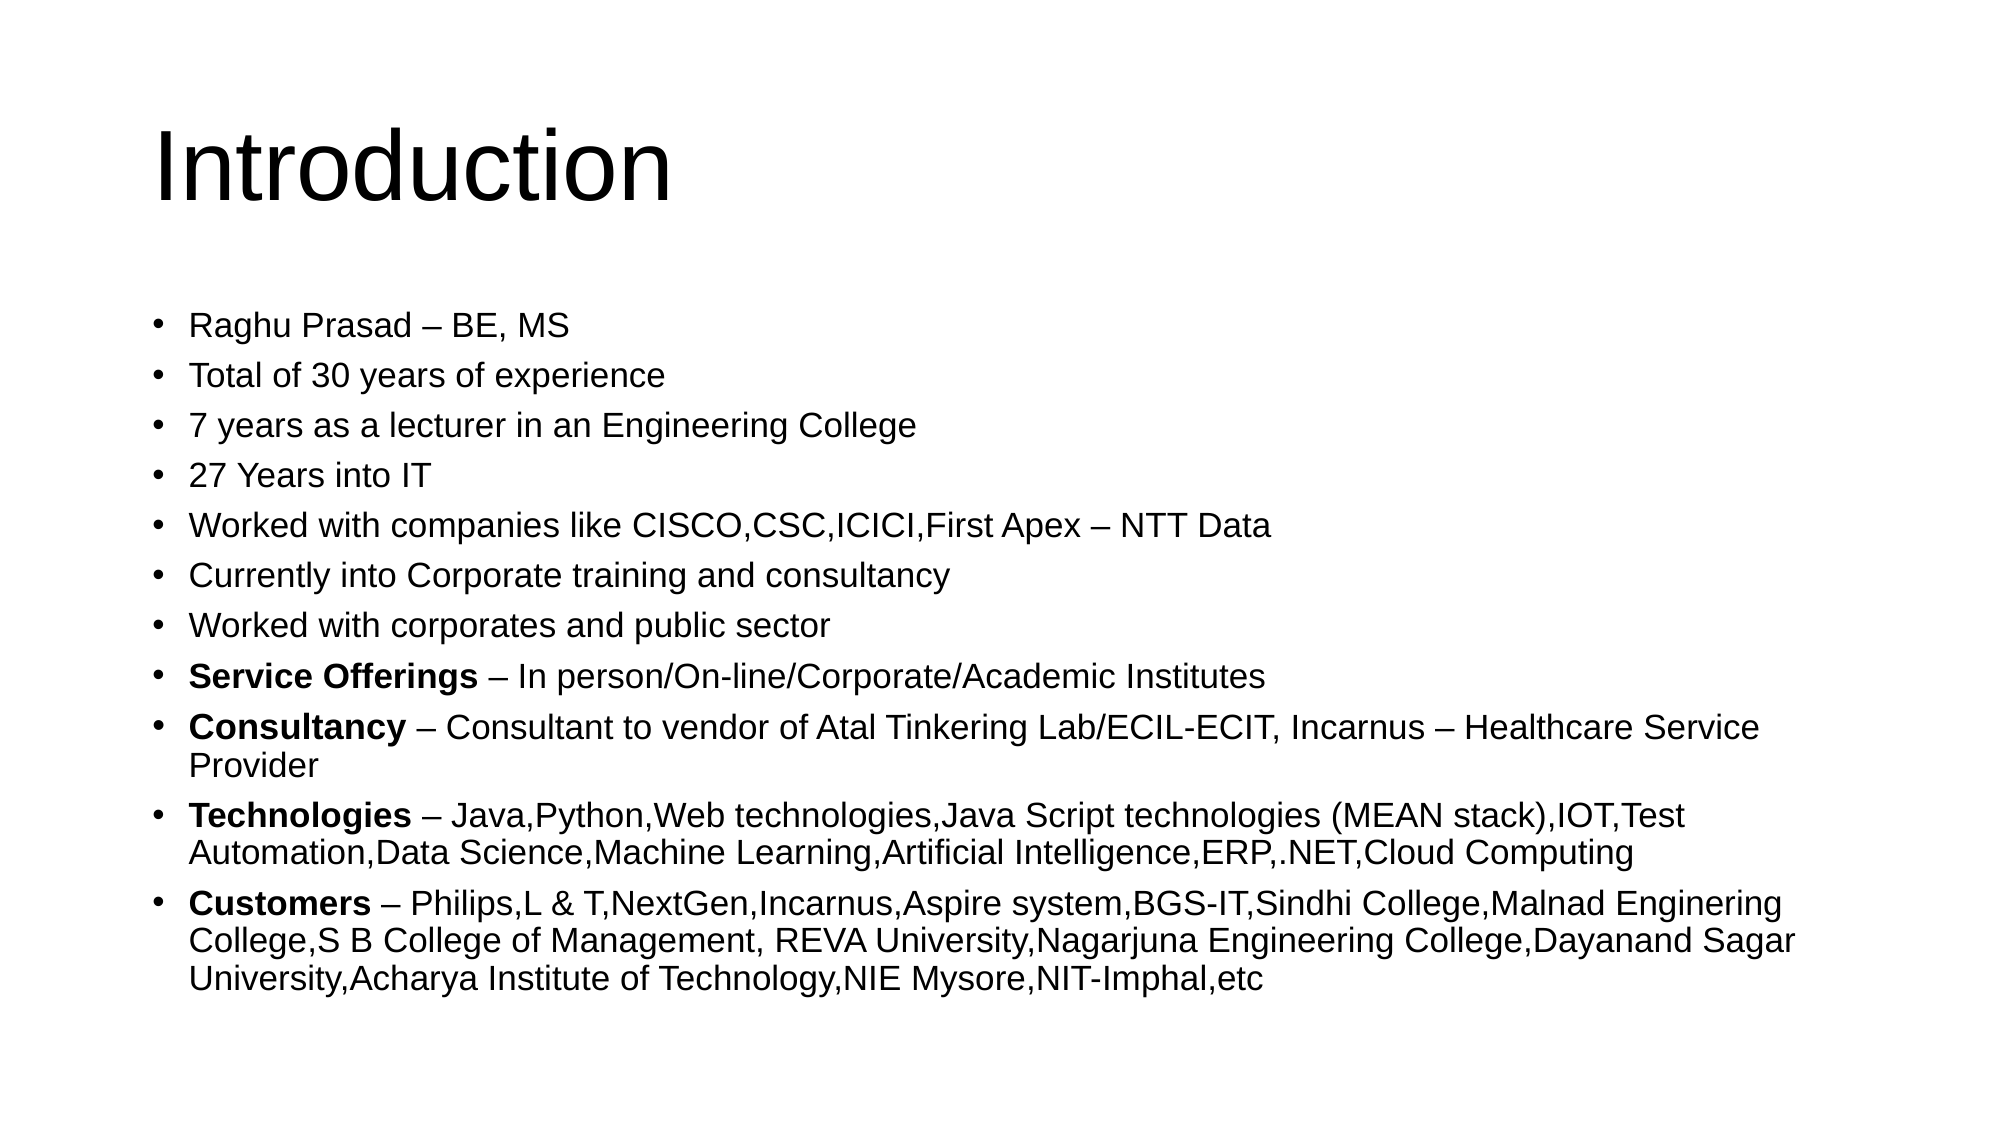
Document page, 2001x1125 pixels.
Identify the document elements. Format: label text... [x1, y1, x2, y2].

list Raghu Prasad – BE, MS Total of 30 years of experience 7 years as a lecturer in an Engineering College 27 Years into IT Worked with companies like CISCO,CSC,ICICI,First Apex – NTT Data Currently into Corporate training and consultancy Worked with corporates and public sector Service Offerings – In person/On-line/Corporate/Academic Institutes Consultancy – Consultant to vendor of Atal Tinkering Lab/ECIL-ECIT, Incarnus – Healthcare Service Provider Technologies – Java,Python,Web technologies,Java Script technologies (MEAN stack),IOT,Test Automation,Data Science,Machine Learning,Artificial Intelligence,ERP,.NET,Cloud Computing Customers – Philips,L & T,NextGen,Incarnus,Aspire system,BGS-IT,Sindhi College,Malnad Enginering College,S B College of Management, REVA University,Nagarjuna Engineering College,Dayanand Sagar University,Acharya Institute of Technology,NIE Mysore,NIT-Imphal,etc [137, 299, 1863, 1014]
title Introduction [137, 59, 1863, 278]
